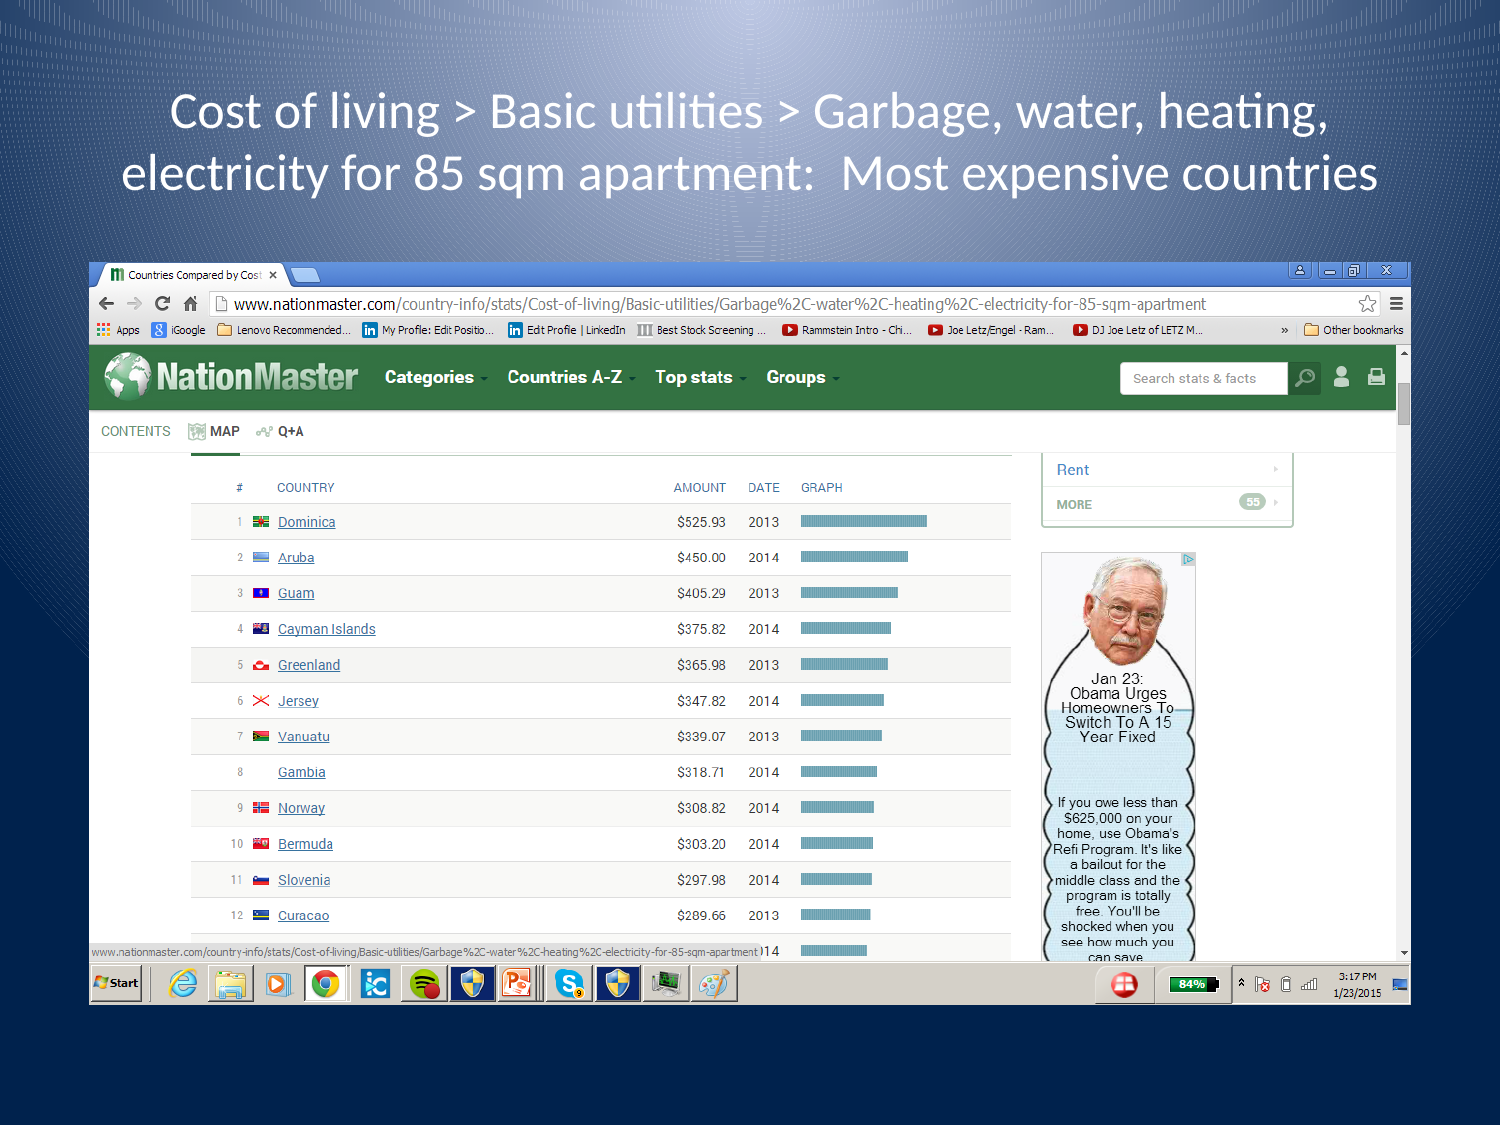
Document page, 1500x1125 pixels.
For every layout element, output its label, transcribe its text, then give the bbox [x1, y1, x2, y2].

title Cost of living > Basic utilities > Garbage, water, heating, electricity for 85 sqm apartment: Most expensive countries [75, 45, 1425, 233]
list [89, 262, 1411, 1006]
